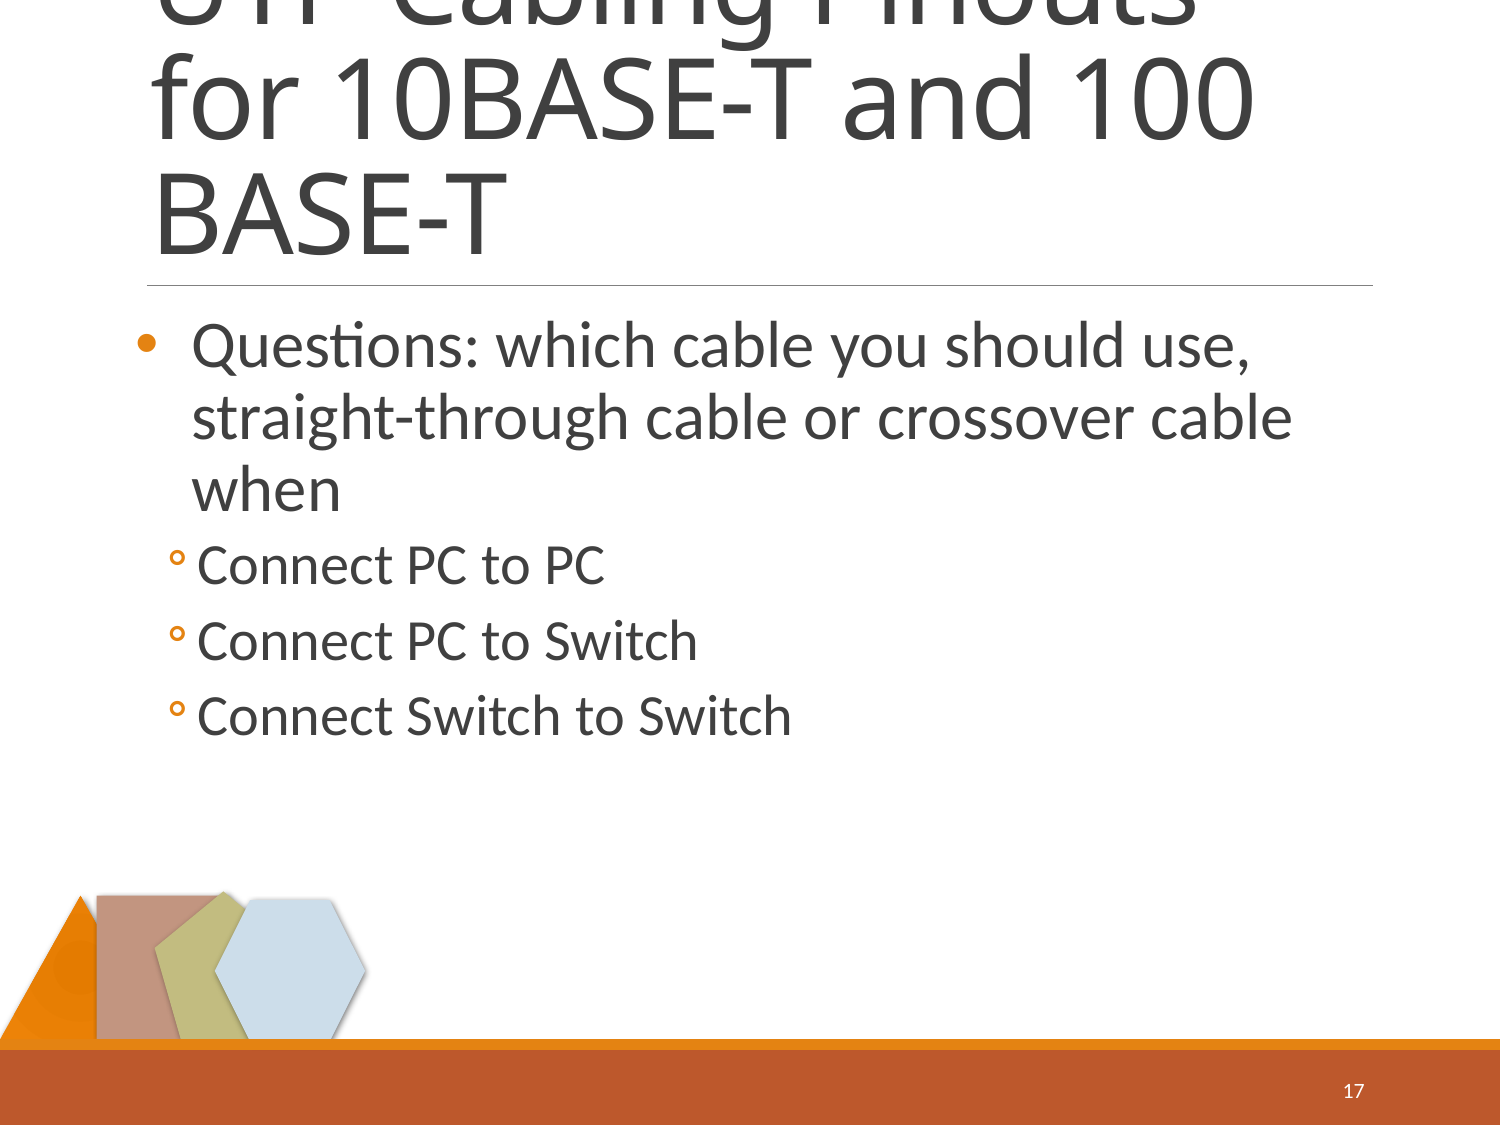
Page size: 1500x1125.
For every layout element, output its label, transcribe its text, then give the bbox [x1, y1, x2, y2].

slide_number 17 [1218, 1059, 1380, 1120]
title UTP Cabling Pinouts for 10BASE-T and 100 BASE-T [135, 47, 1373, 285]
list Questions: which cable you should use, straight-through cable or crossover cable when Connect PC to PC Connect PC to Switch Connect Switch to Switch [135, 302, 1373, 963]
